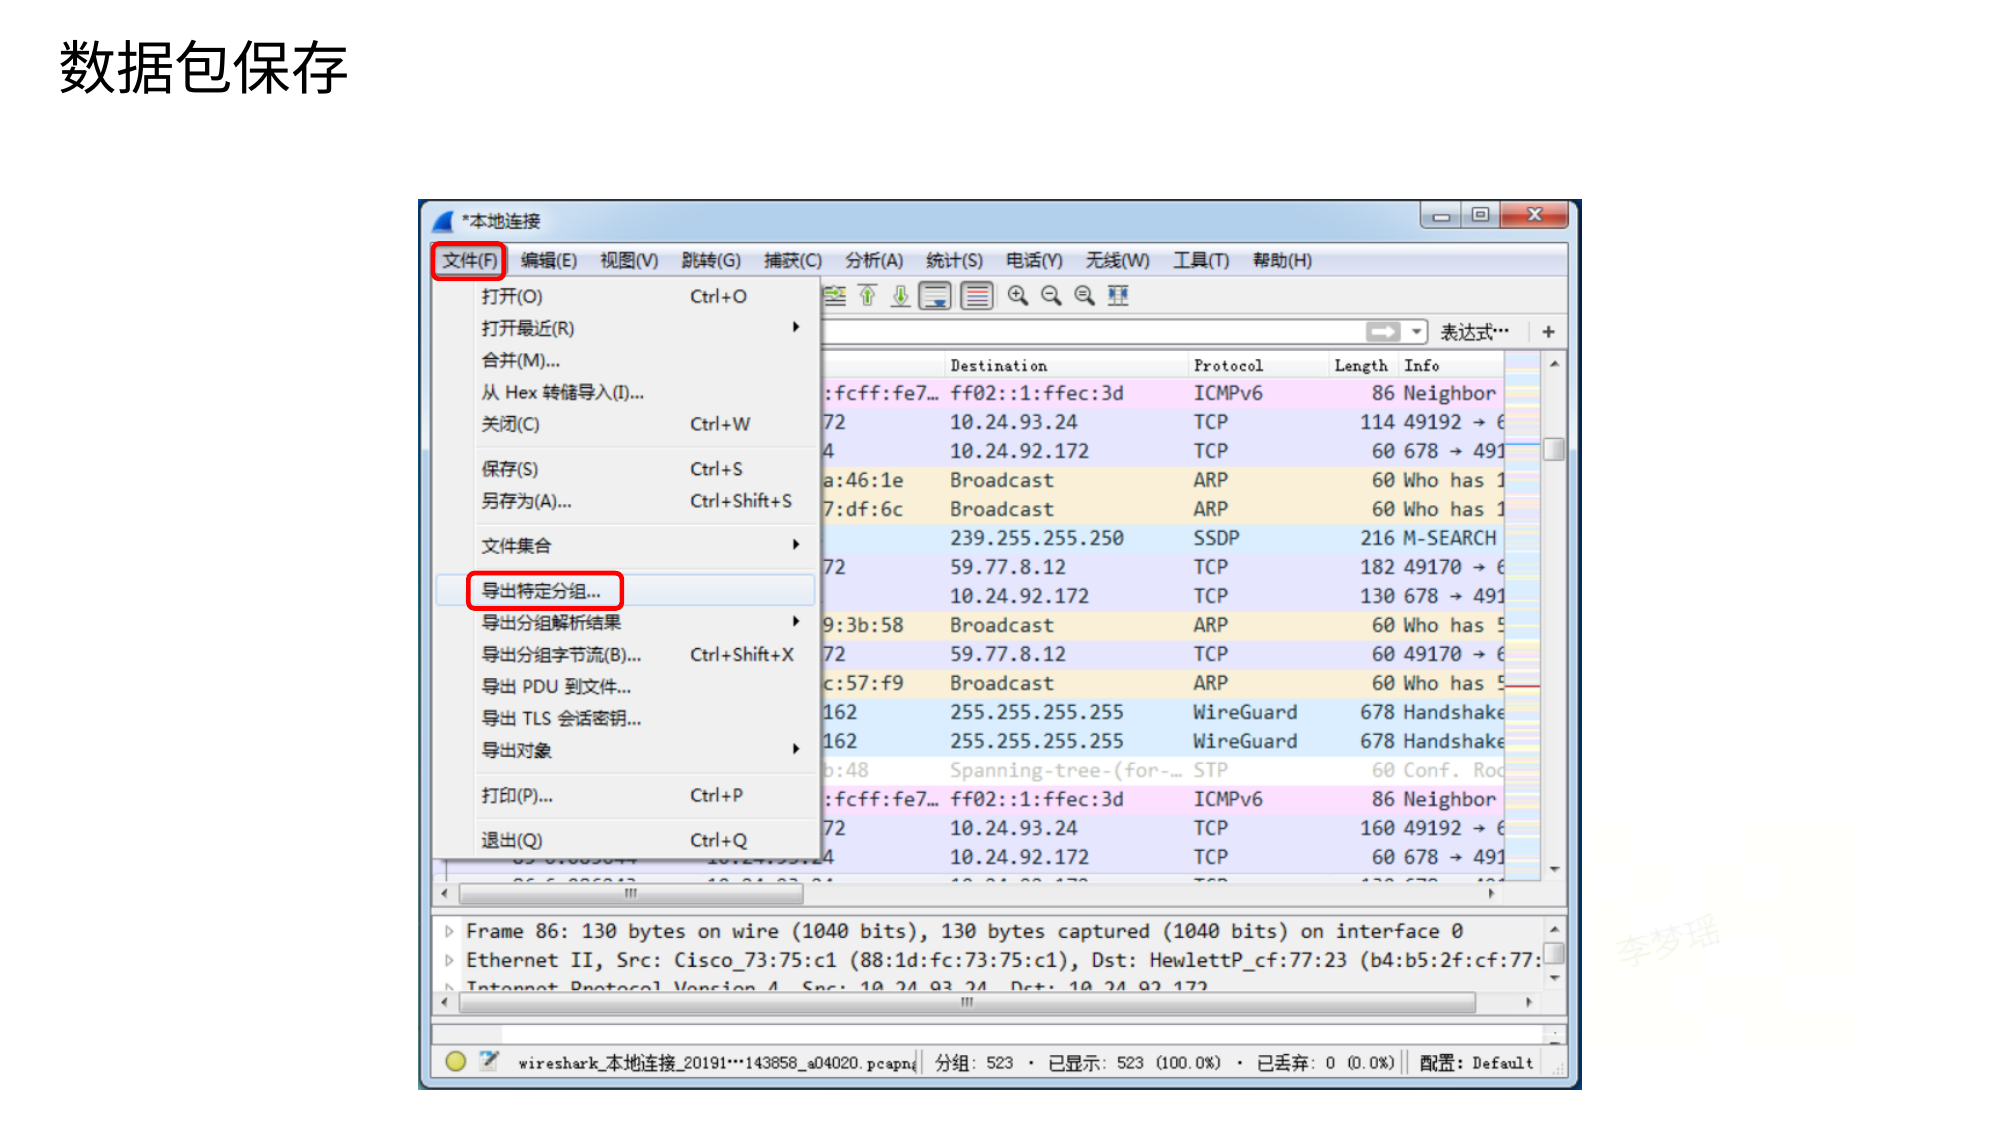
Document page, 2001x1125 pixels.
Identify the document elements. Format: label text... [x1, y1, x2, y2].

list 数据包保存 [42, 0, 381, 139]
picture [418, 199, 1855, 1090]
